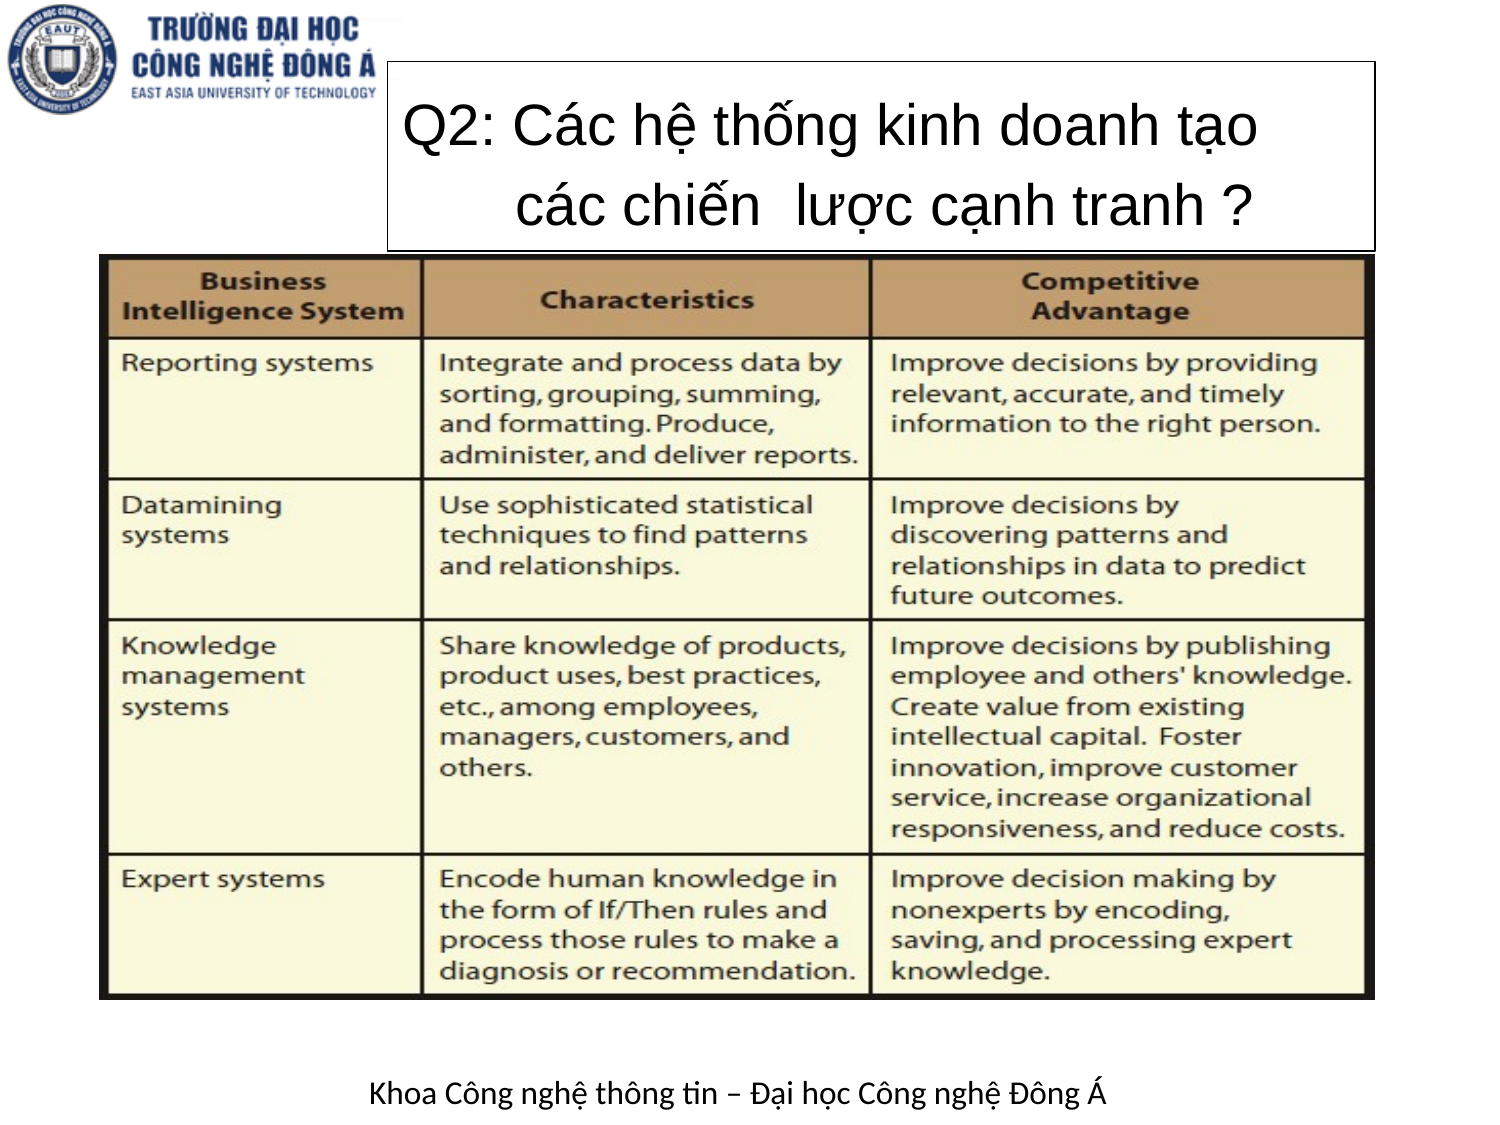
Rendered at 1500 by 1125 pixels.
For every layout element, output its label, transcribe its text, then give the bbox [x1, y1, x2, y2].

picture [0, 4, 403, 115]
title Q2: Các hệ thống kinh doanh tạo các chiến lược cạnh tranh ? [387, 61, 1375, 252]
picture [99, 254, 1375, 1001]
